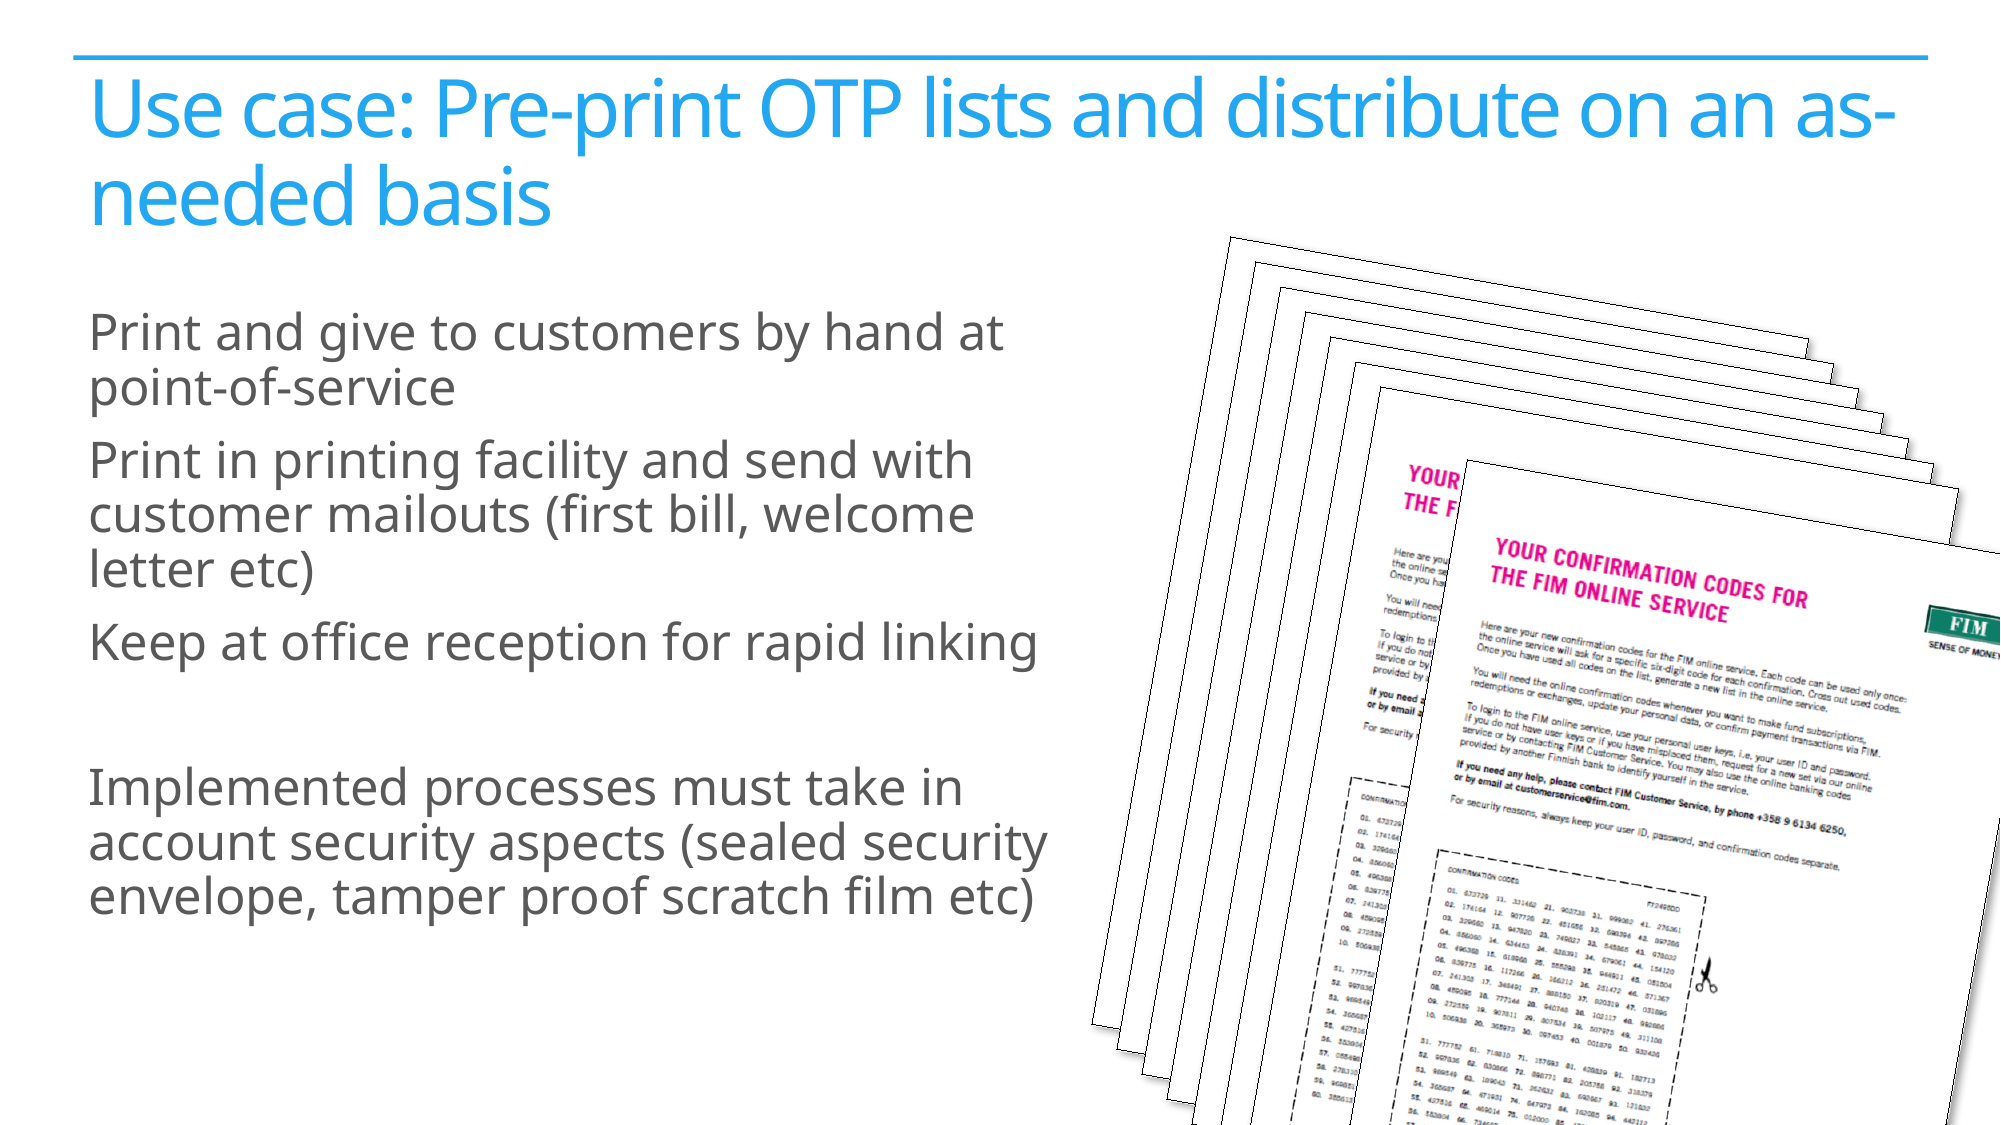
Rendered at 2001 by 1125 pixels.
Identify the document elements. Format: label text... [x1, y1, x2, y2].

list Print and give to customers by hand at point-of-service Print in printing facility and send with customer mailouts (first bill, welcome letter etc) Keep at office reception for rapid linking Implemented processes must take in account security aspects (sealed security envelope, tamper proof scratch film etc) [73, 299, 1076, 1014]
picture [1093, 238, 2000, 1125]
title Use case: Pre-print OTP lists and distribute on an as-needed basis [73, 59, 1929, 252]
